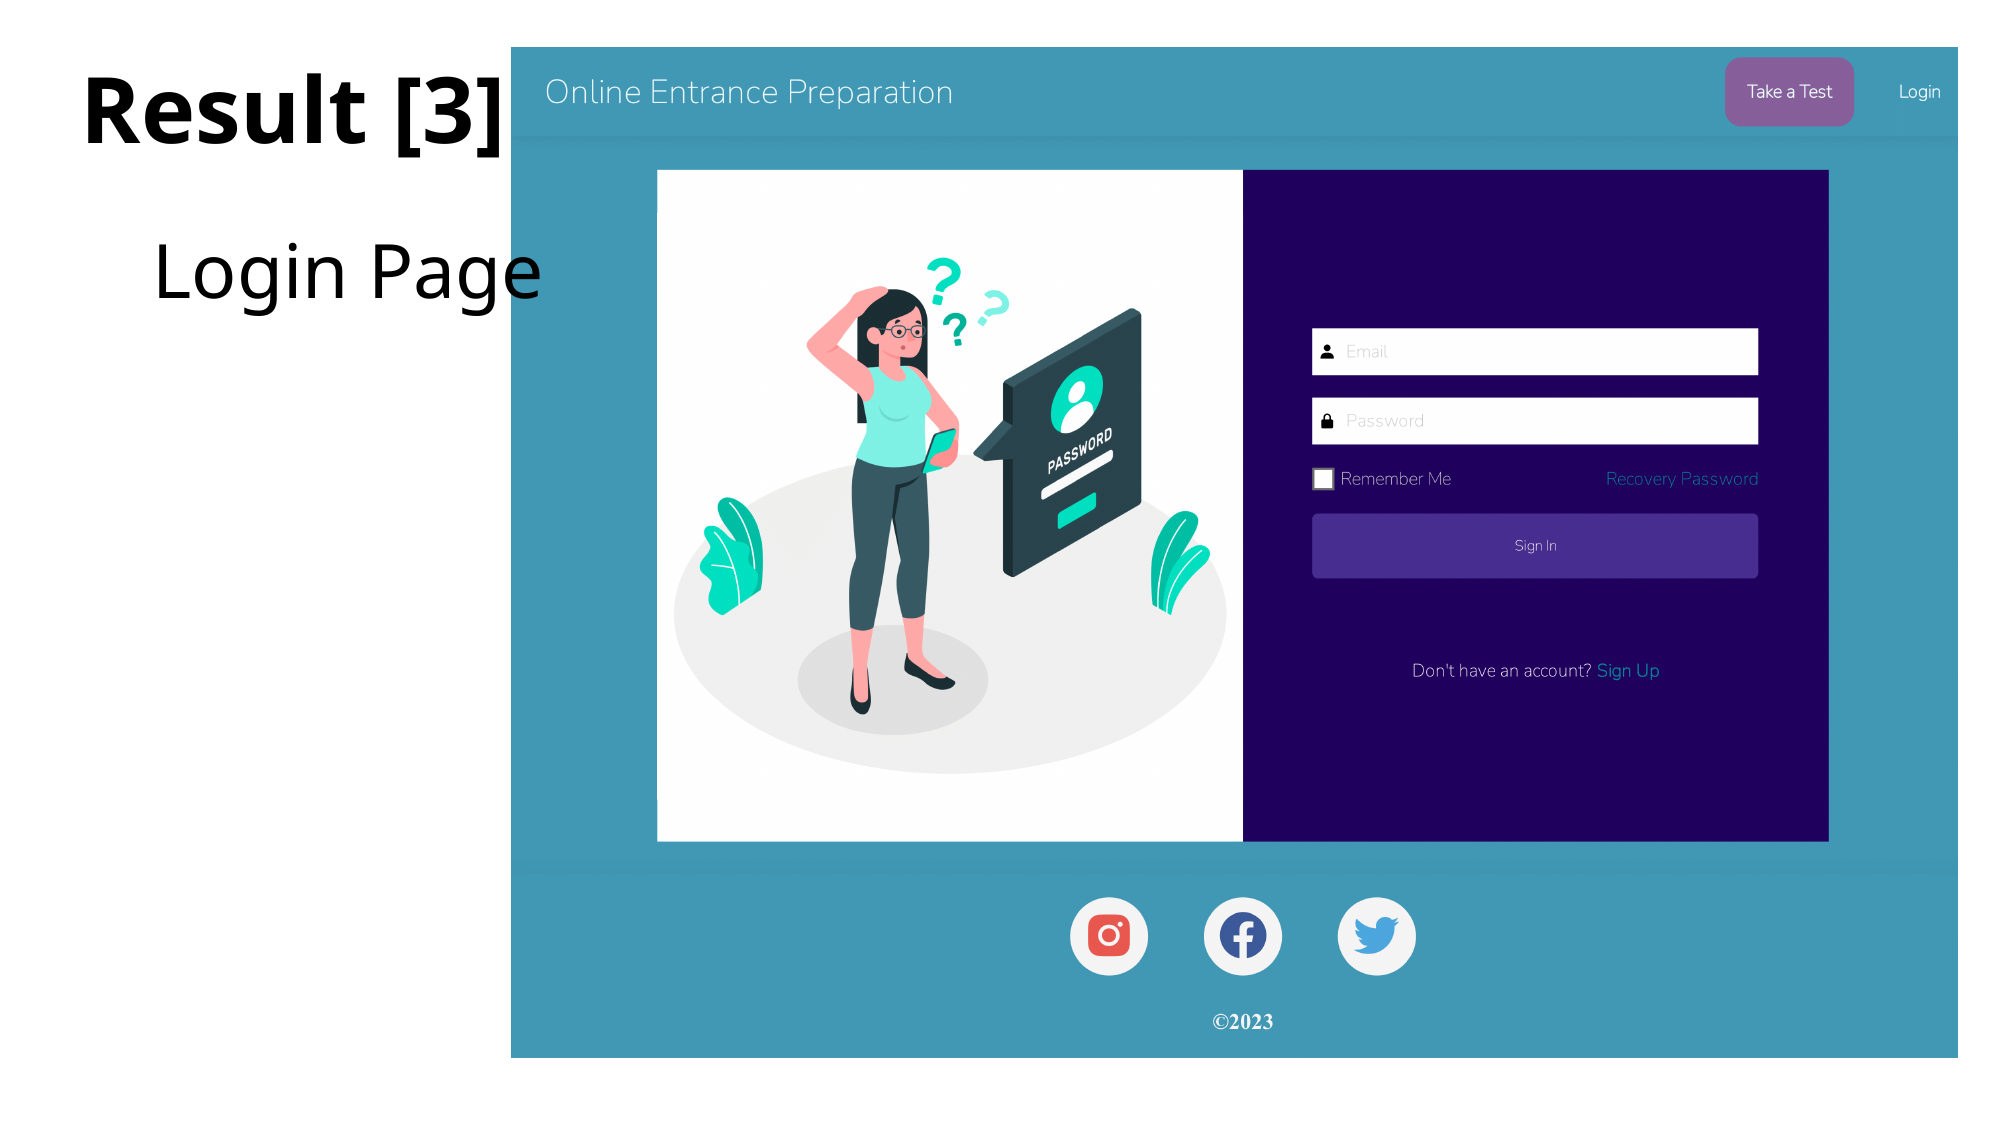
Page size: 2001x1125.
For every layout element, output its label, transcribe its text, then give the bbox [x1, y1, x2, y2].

text_box Login Page [137, 165, 511, 383]
text_box Result [3] [65, 56, 511, 275]
picture [511, 47, 1958, 1058]
